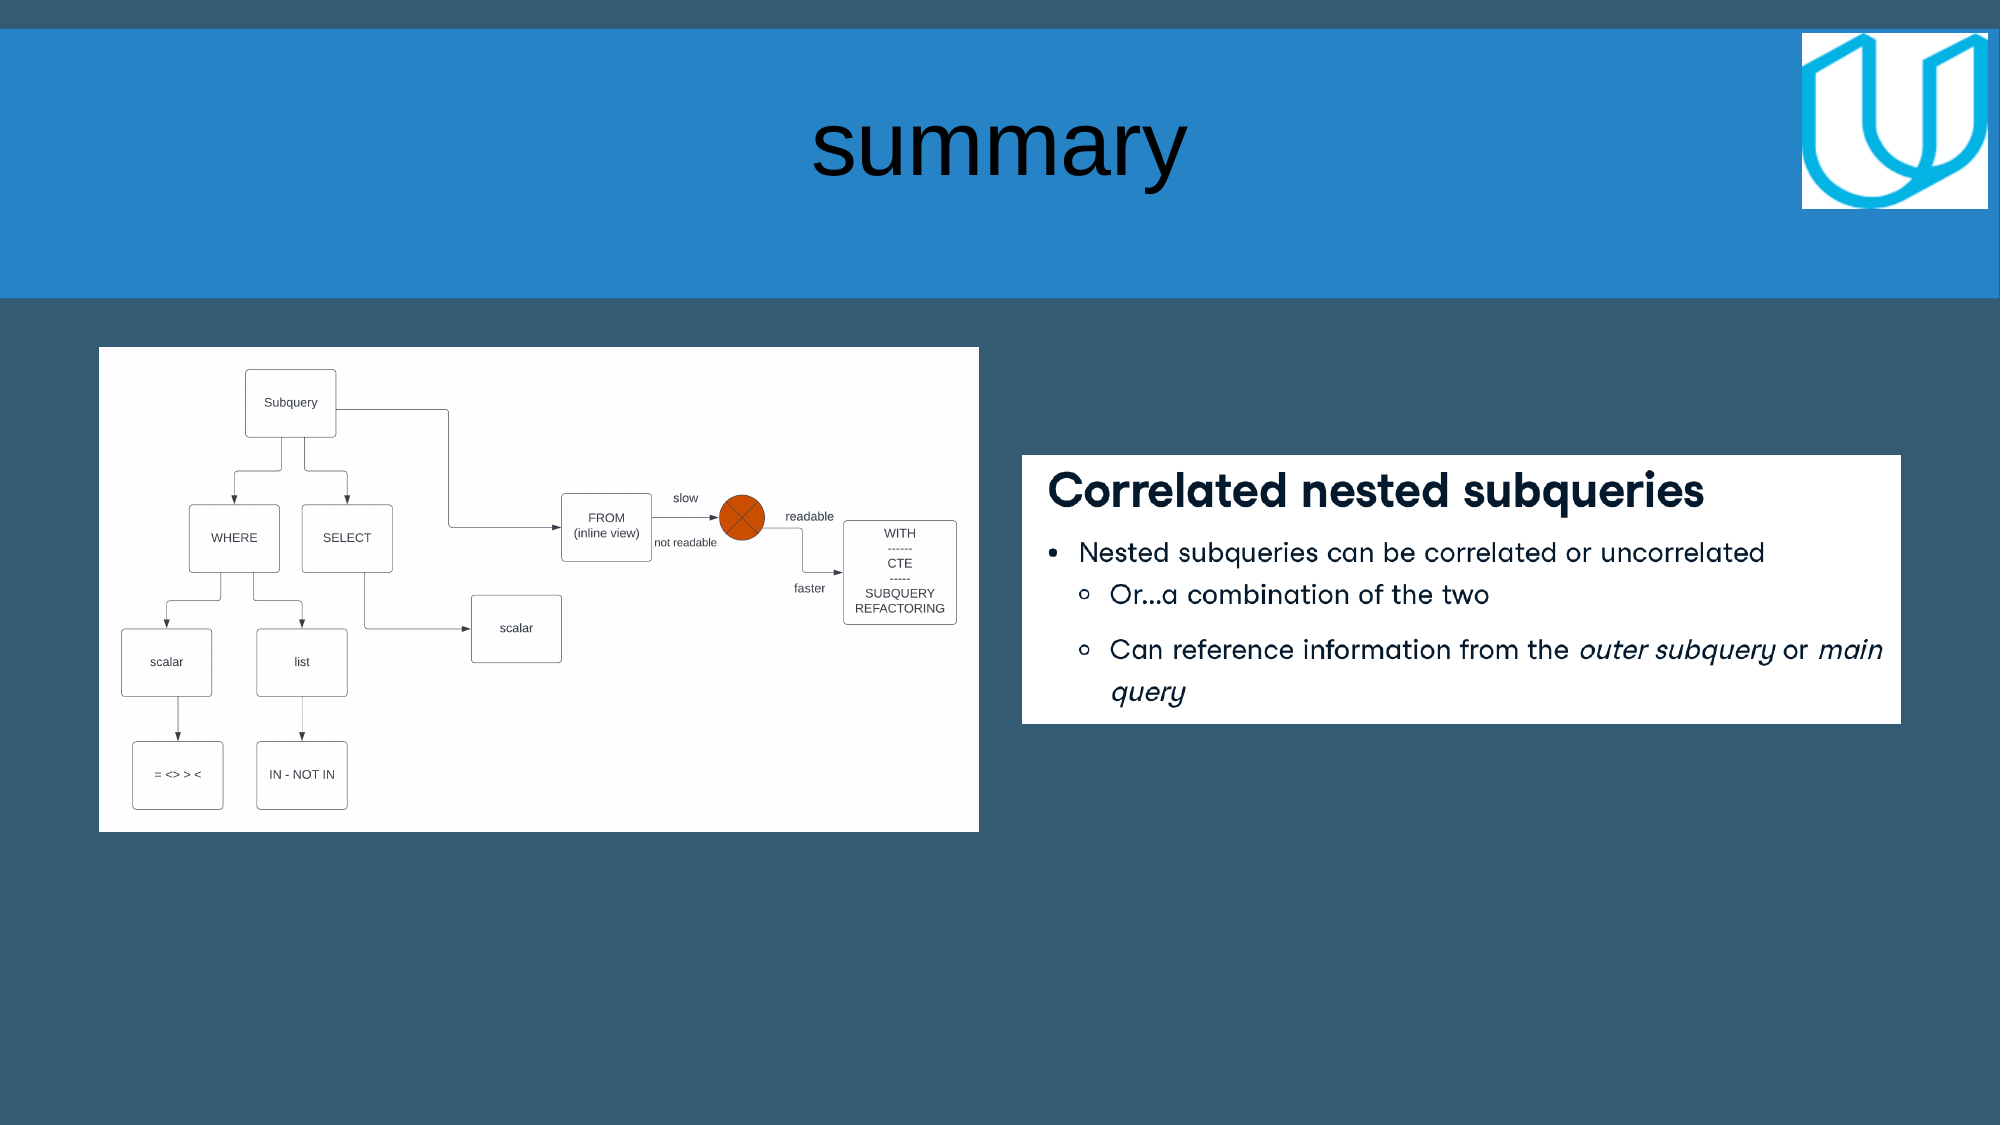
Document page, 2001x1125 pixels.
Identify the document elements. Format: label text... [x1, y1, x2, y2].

text_box summary [99, 44, 1900, 233]
picture [1900, 175, 1911, 189]
picture [1802, 33, 1988, 167]
picture [1932, 48, 1973, 166]
picture [1021, 454, 1901, 724]
picture [99, 347, 979, 832]
picture [1900, 124, 1988, 209]
